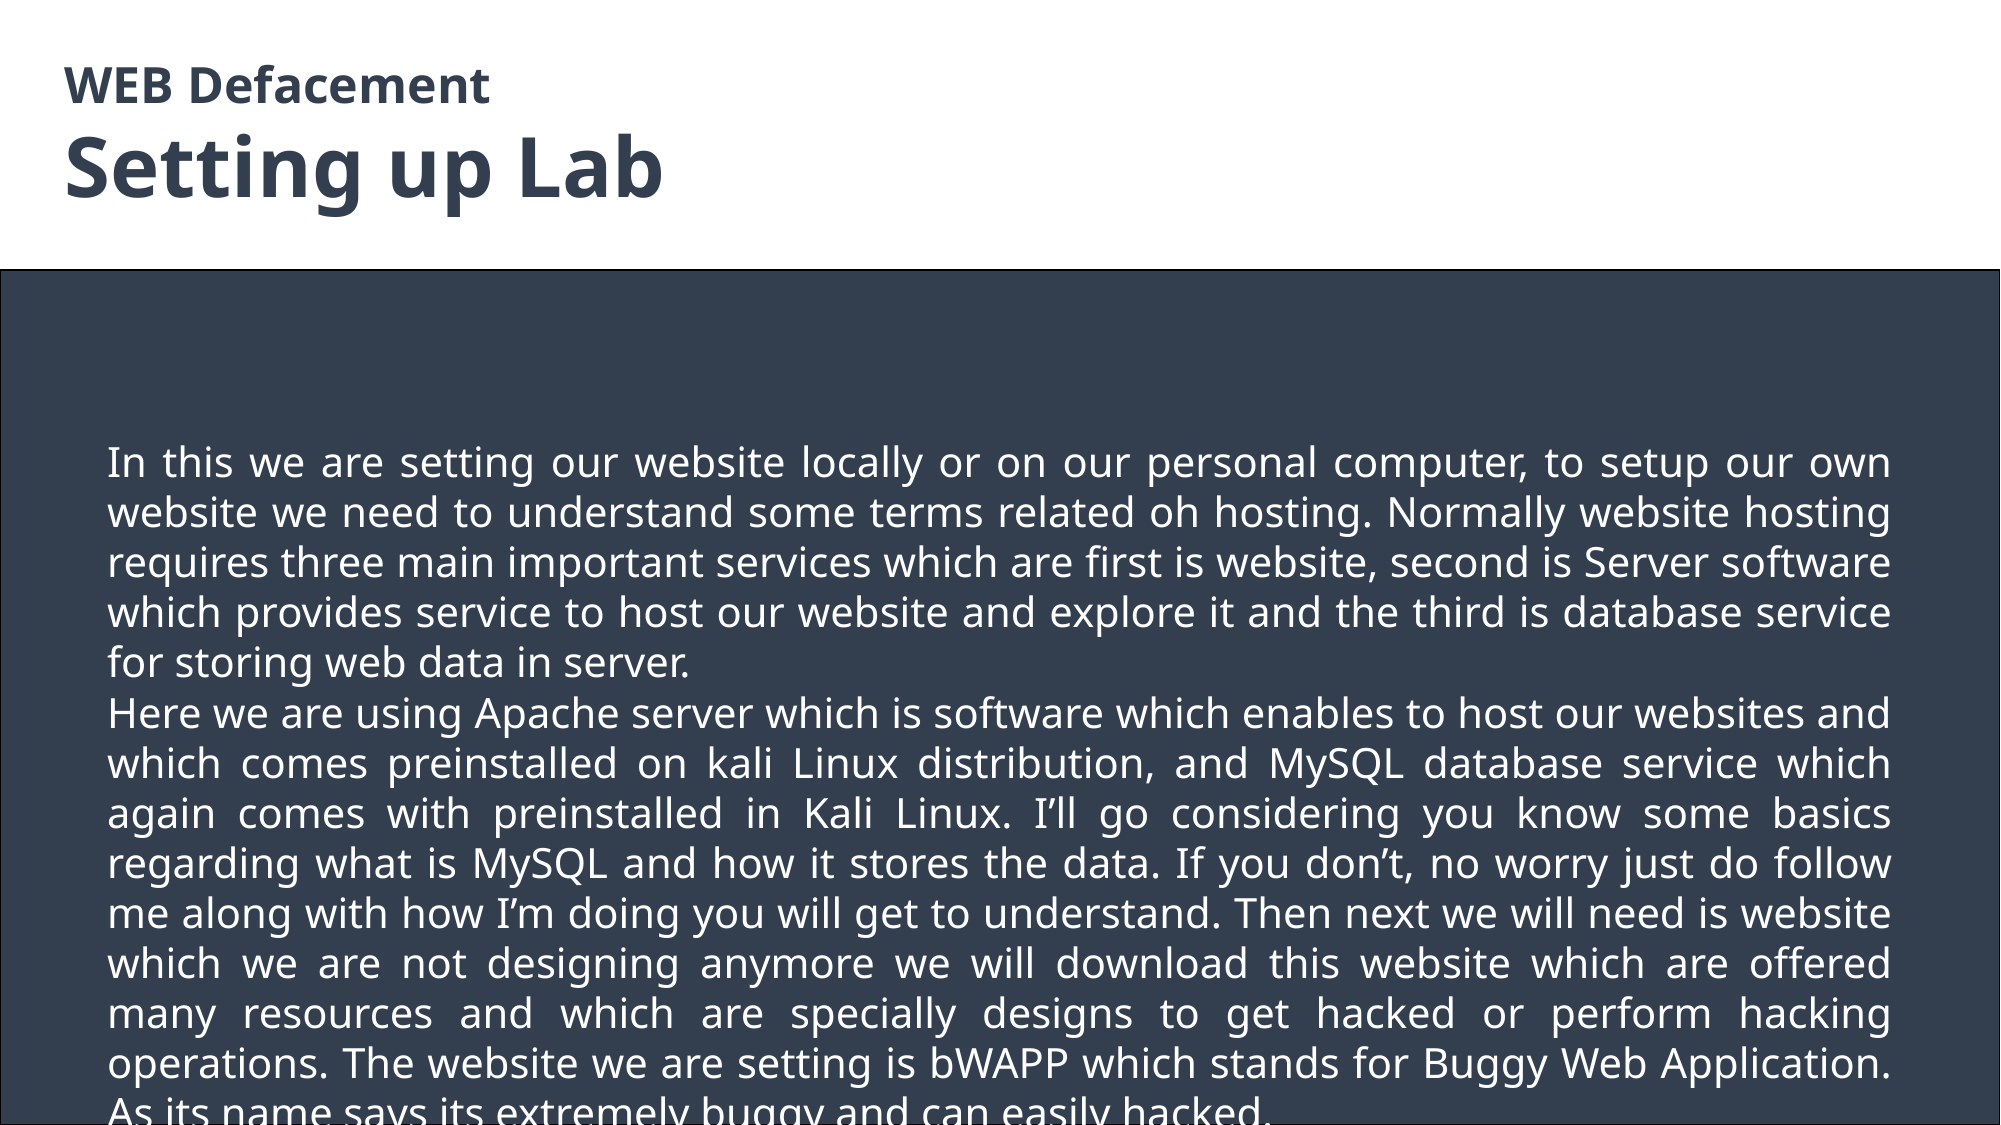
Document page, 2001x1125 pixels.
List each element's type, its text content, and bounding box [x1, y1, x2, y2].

text_box In this we are setting our website locally or on our personal computer, to setup our own website we need to understand some terms related oh hosting. Normally website hosting requires three main important services which are first is website, second is Server software which provides service to host our website and explore it and the third is database service for storing web data in server. Here we are using Apache server which is software which enables to host our websites and which comes preinstalled on kali Linux distribution, and MySQL database service which again comes with preinstalled in Kali Linux. I’ll go considering you know some basics regarding what is MySQL and how it stores the data. If you don’t, no worry just do follow me along with how I’m doing you will get to understand. Then next we will need is website which we are not designing anymore we will download this website which are offered many resources and which are specially designs to get hacked or perform hacking operations. The website we are setting is bWAPP which stands for Buggy Web Application. As its name says its extremely buggy and can easily hacked. Here is the download link go ahead and download it first. https://www.bwaap.com/downloads [92, 428, 1908, 1125]
text_box WEB Defacement Setting up Lab [49, 46, 771, 221]
text_box [0, 269, 2000, 1125]
